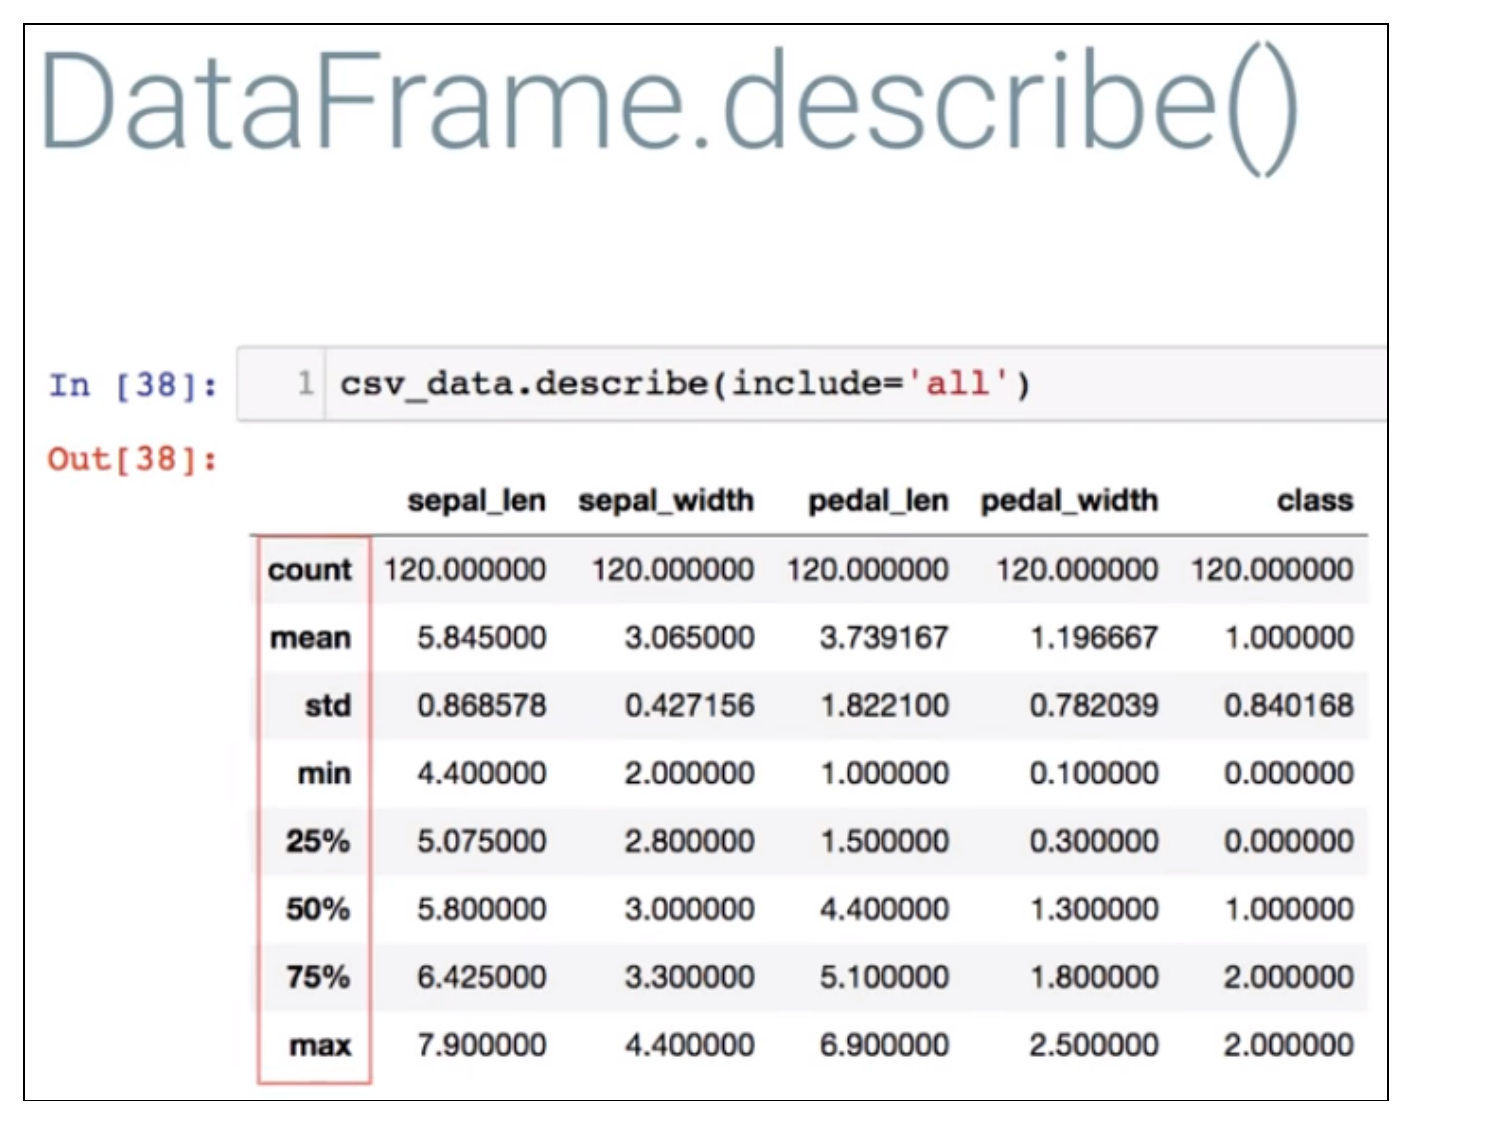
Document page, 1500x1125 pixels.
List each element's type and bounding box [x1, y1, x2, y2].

picture [24, 24, 1388, 1101]
